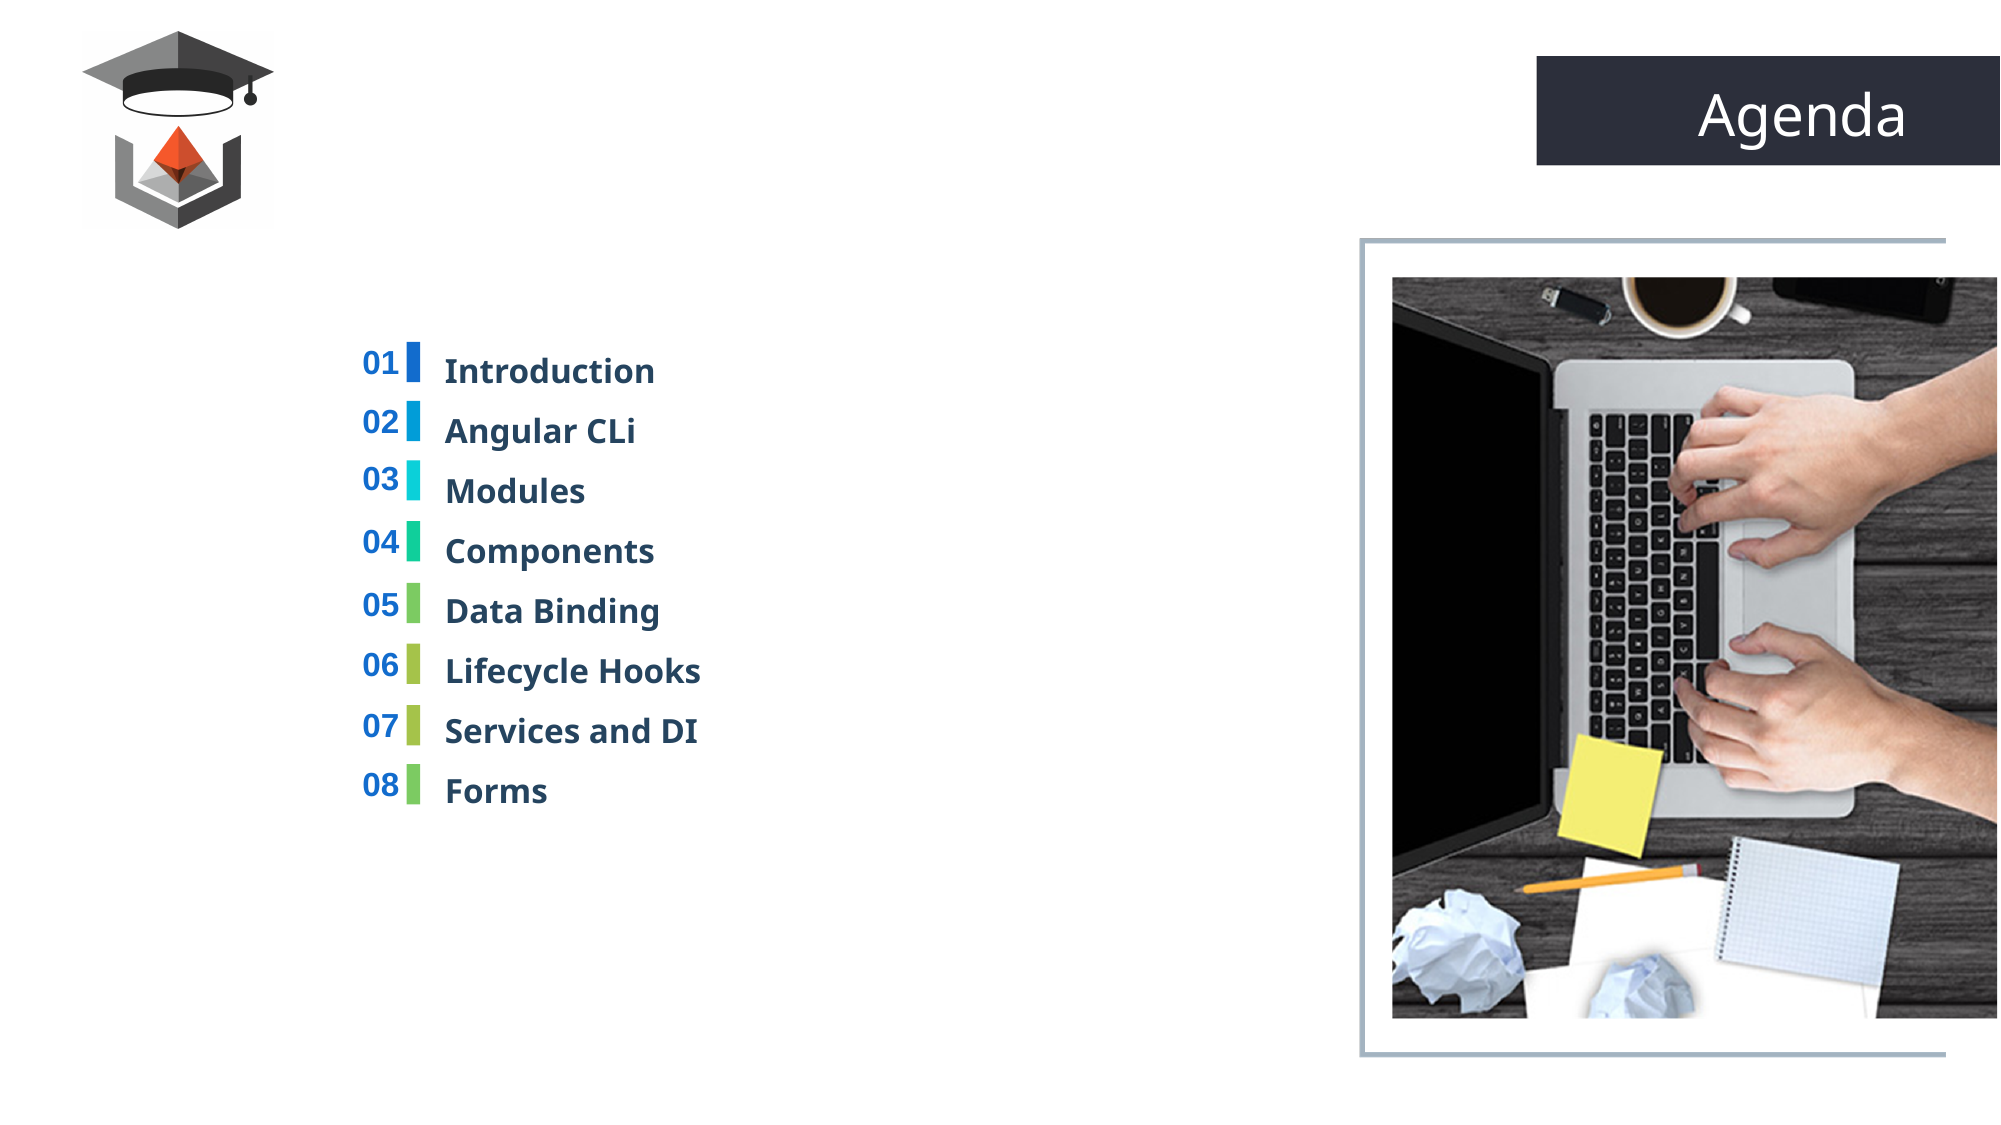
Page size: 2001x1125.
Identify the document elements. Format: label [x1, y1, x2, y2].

text_box [347, 315, 836, 992]
picture [1534, 33, 2000, 191]
picture [1341, 213, 1998, 1080]
picture [82, 31, 274, 229]
